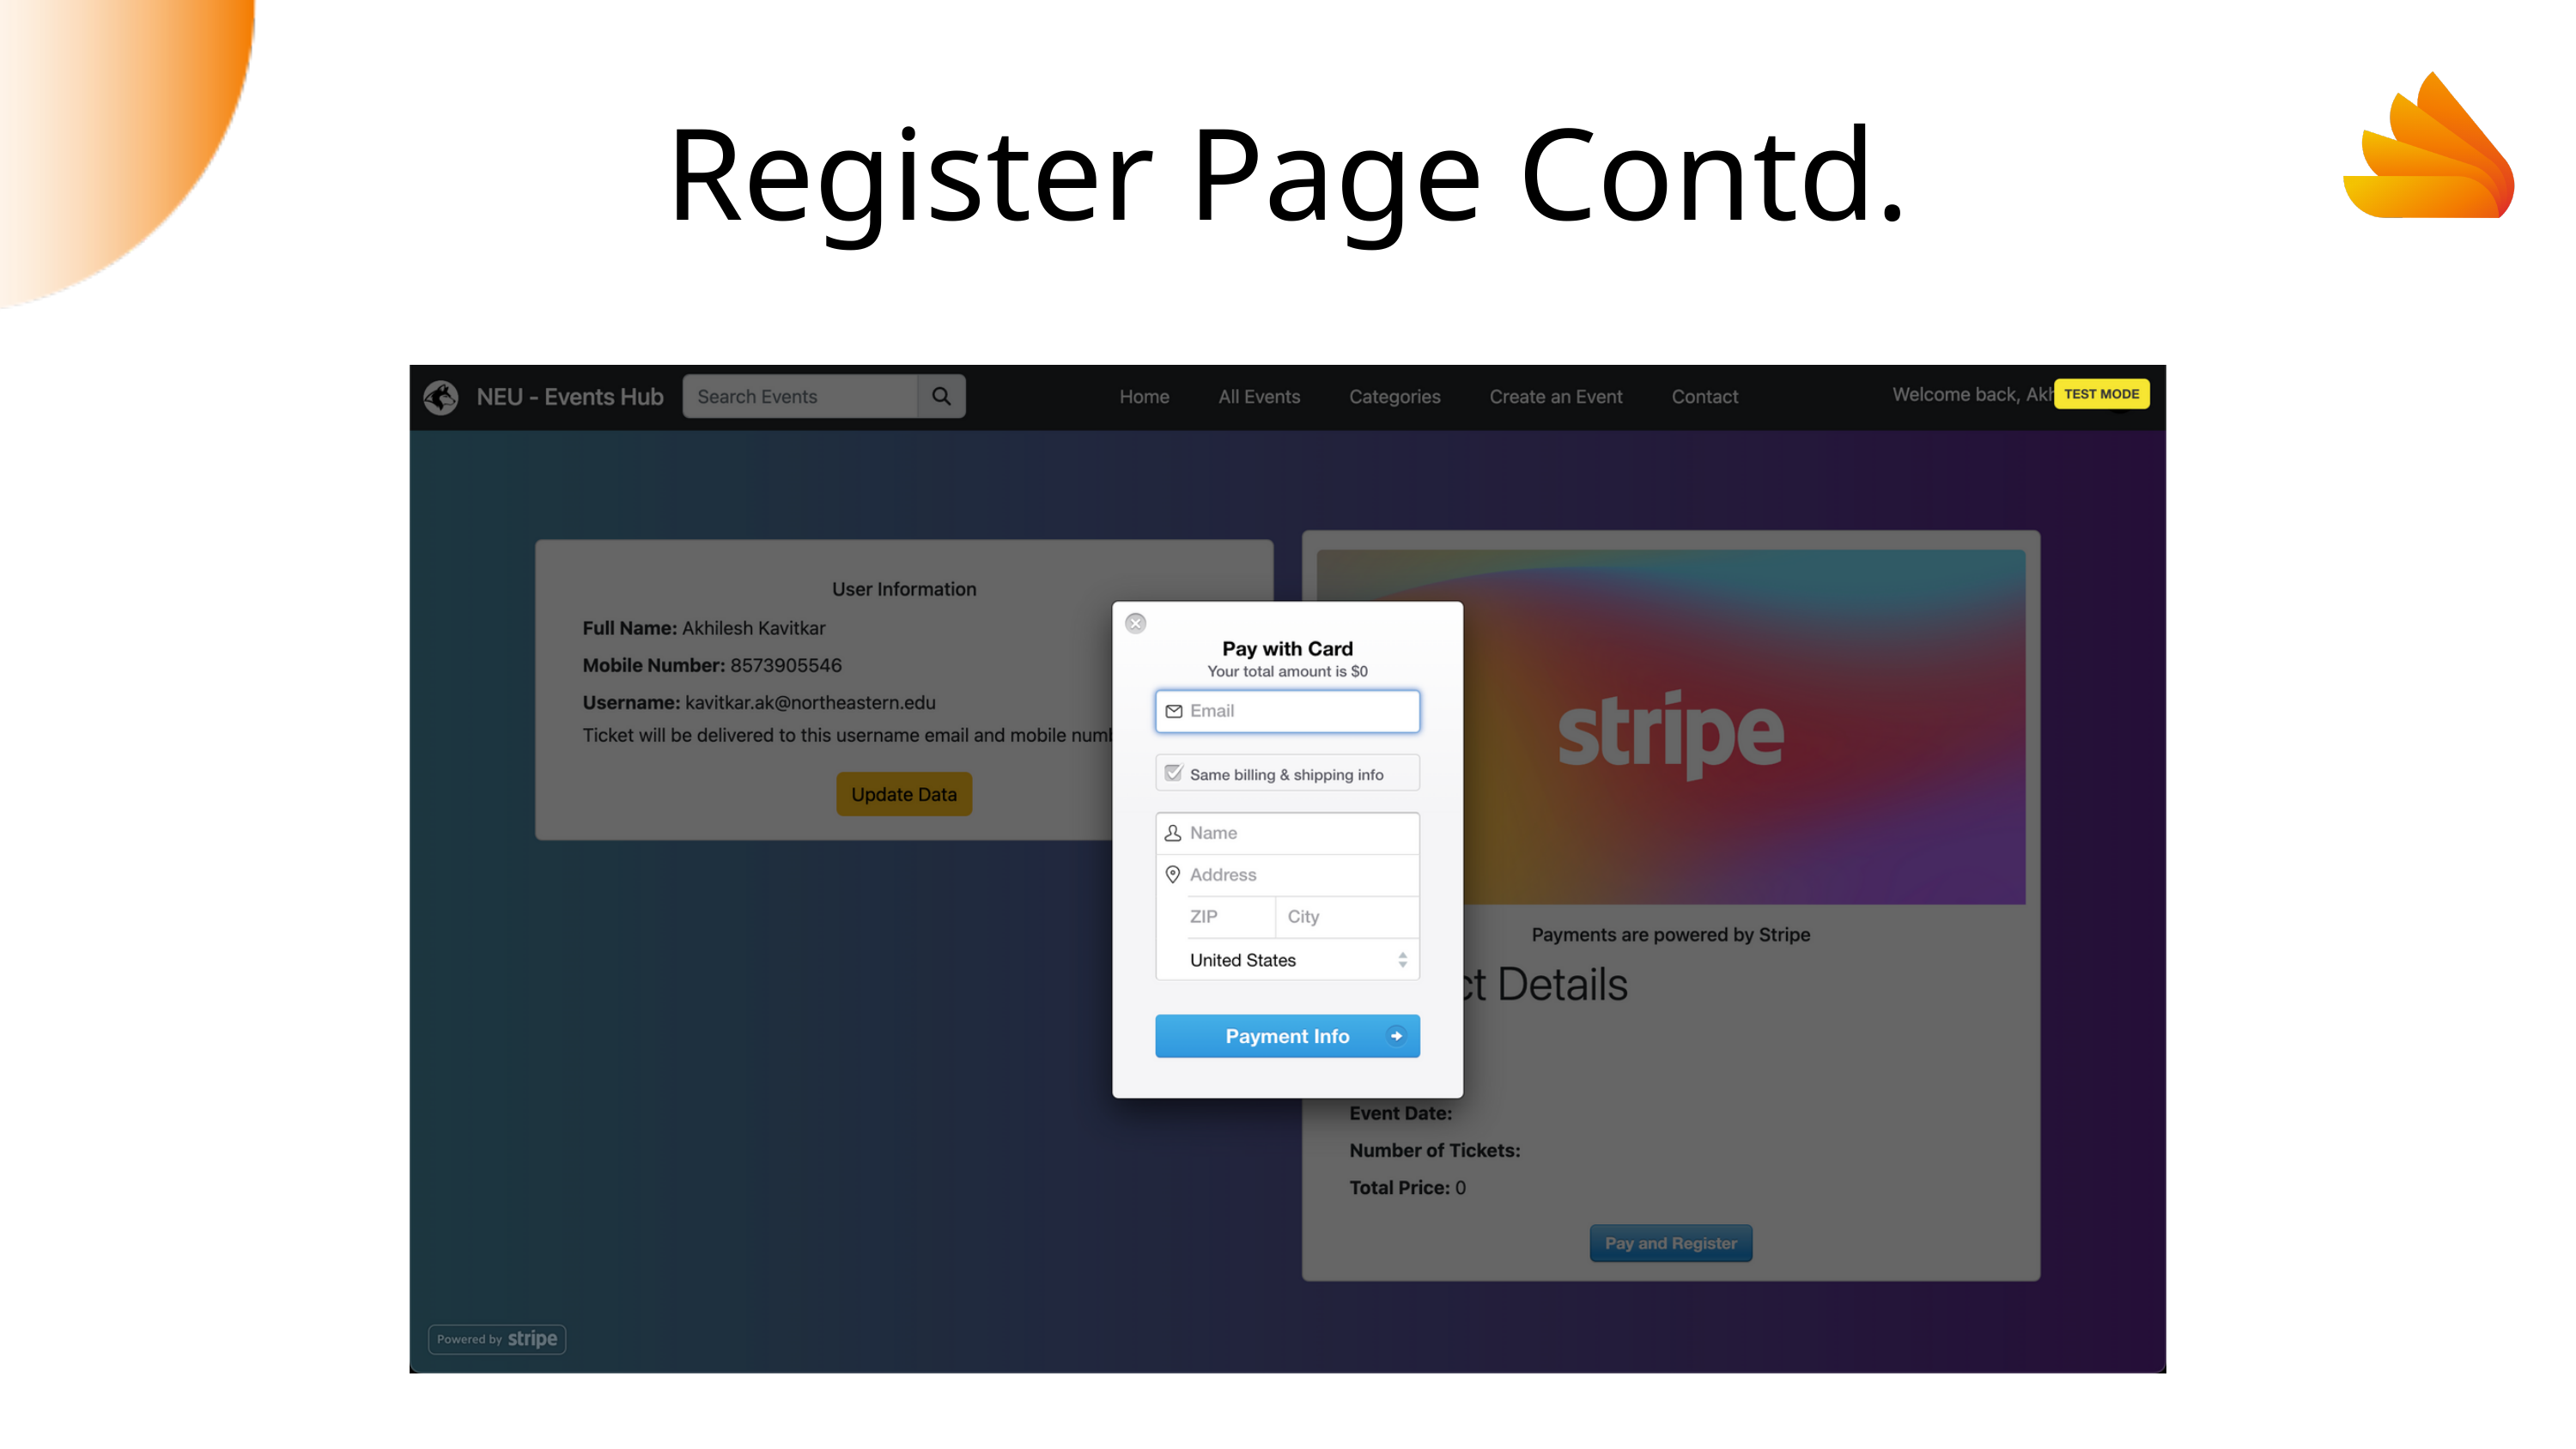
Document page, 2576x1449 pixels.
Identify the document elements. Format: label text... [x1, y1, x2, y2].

picture [409, 365, 2166, 1373]
picture [0, 0, 335, 312]
picture [2343, 71, 2519, 219]
text_box Register Page Contd. [649, 119, 1927, 246]
